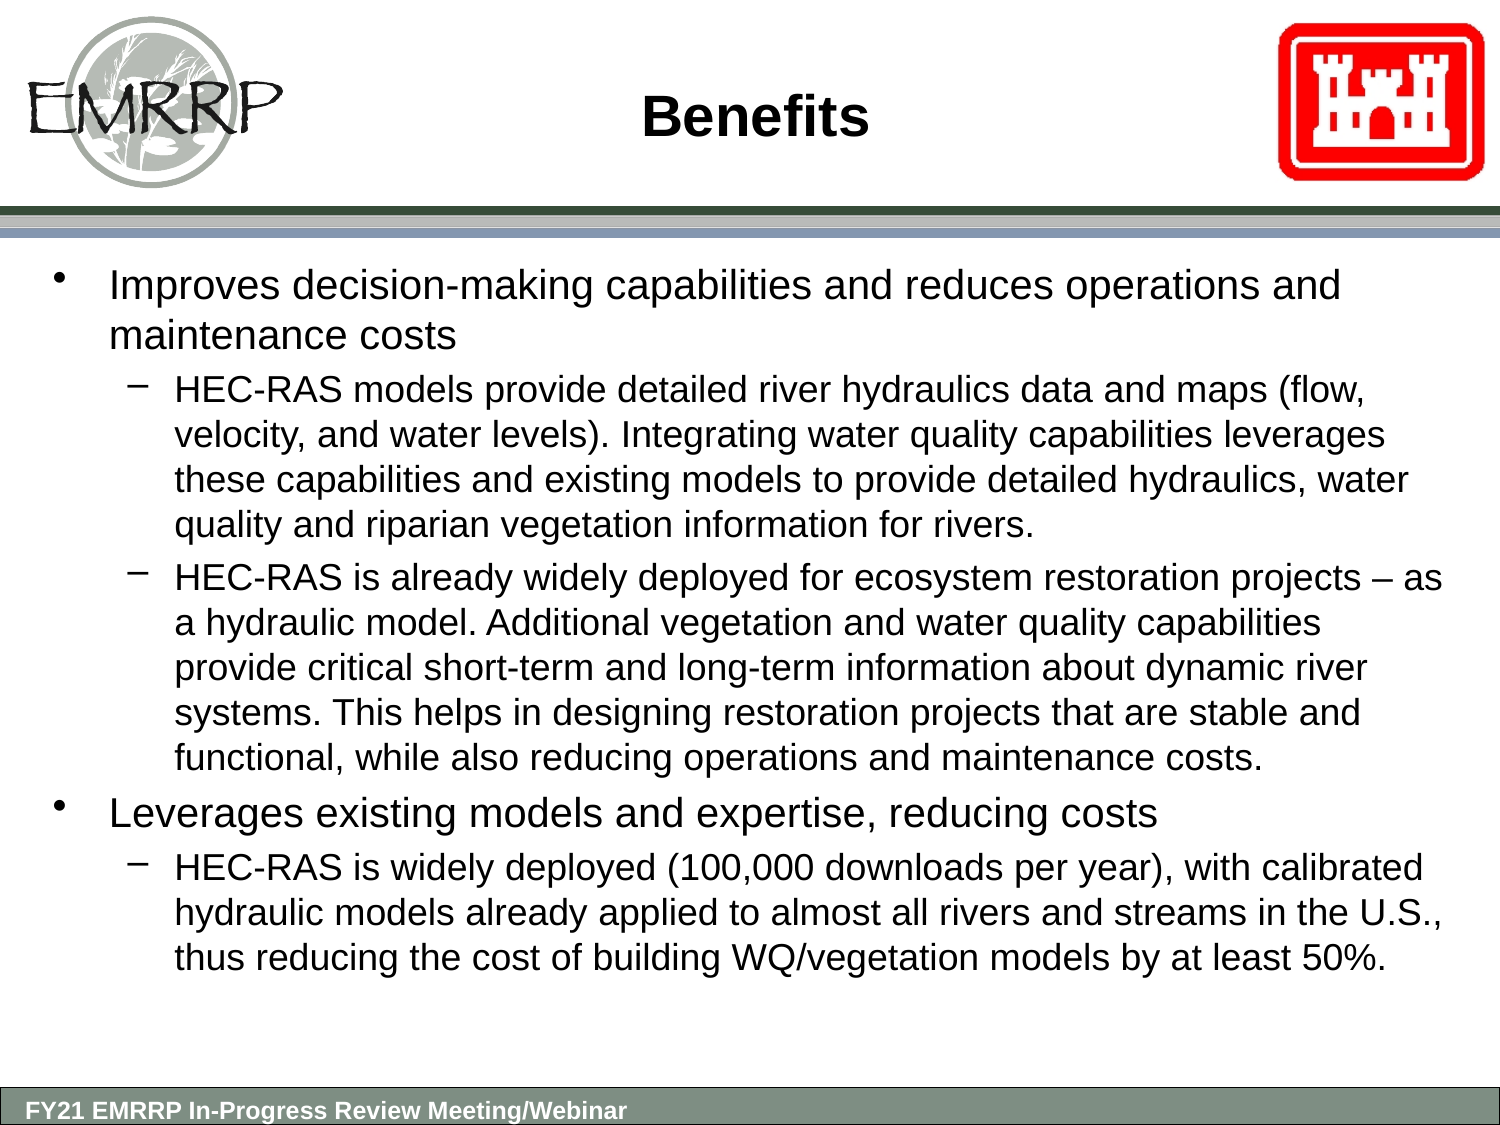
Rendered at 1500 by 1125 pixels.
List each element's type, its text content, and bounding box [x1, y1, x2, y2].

list Improves decision-making capabilities and reduces operations and maintenance costs HEC-RAS models provide detailed river hydraulics data and maps (flow, velocity, and water levels). Integrating water quality capabilities leverages these capabilities and existing models to provide detailed hydraulics, water quality and riparian vegetation information for rivers. HEC-RAS is already widely deployed for ecosystem restoration projects – as a hydraulic model. Additional vegetation and water quality capabilities provide critical short-term and long-term information about dynamic river systems. This helps in designing restoration projects that are stable and functional, while also reducing operations and maintenance costs. Leverages existing models and expertise, reducing costs HEC-RAS is widely deployed (100,000 downloads per year), with calibrated hydraulic models already applied to almost all rivers and streams in the U.S., thus reducing the cost of building WQ/vegetation models by at least 50%. [37, 249, 1463, 1051]
picture [1275, 21, 1488, 183]
picture [24, 12, 274, 191]
title Benefits [274, 11, 1238, 216]
picture [0, 206, 1500, 238]
